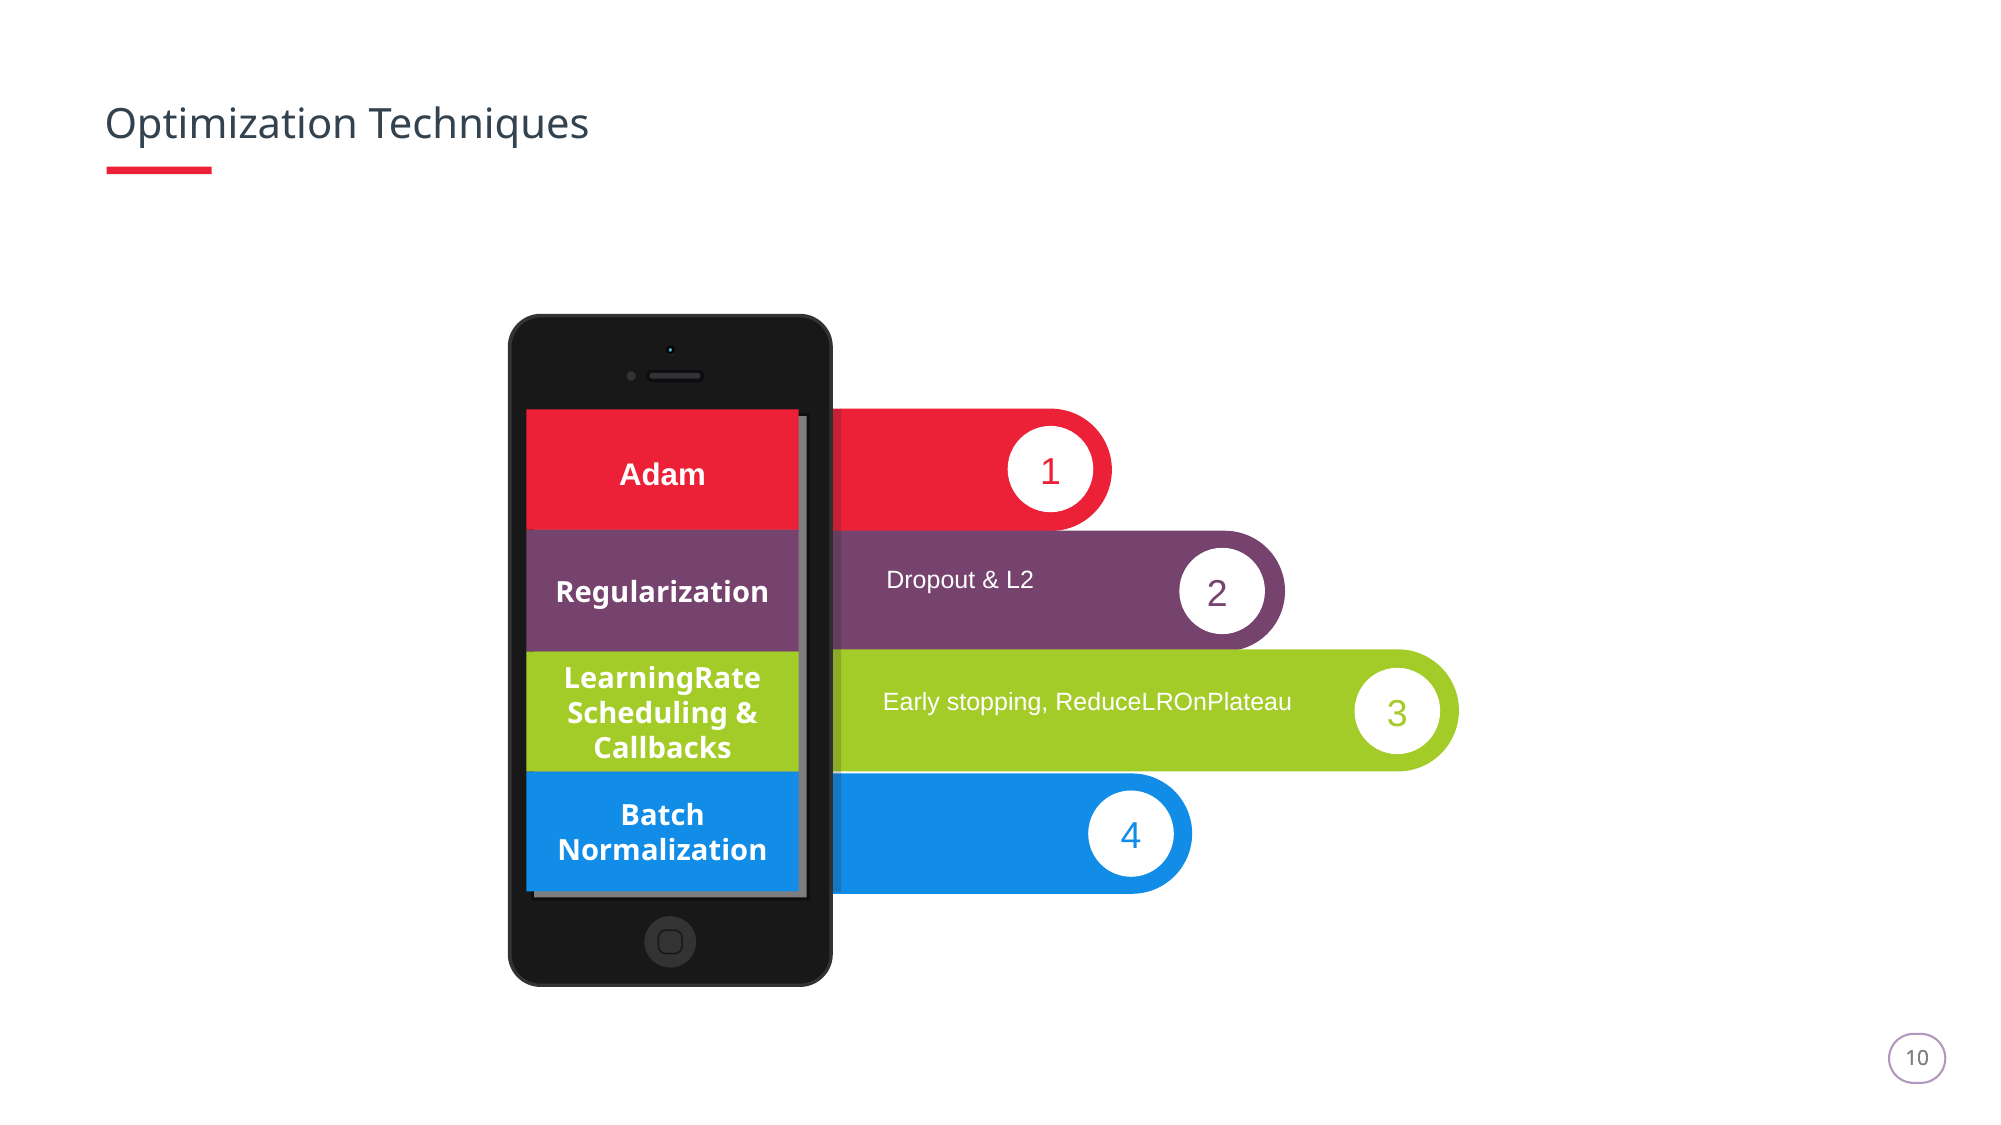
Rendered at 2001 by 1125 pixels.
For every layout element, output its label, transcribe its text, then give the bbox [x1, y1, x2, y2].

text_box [837, 530, 1286, 647]
text_box ‹#› [1881, 1026, 1953, 1091]
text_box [837, 773, 1193, 895]
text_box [837, 408, 1113, 529]
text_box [837, 649, 1460, 772]
list Optimization Techniques [104, 102, 1894, 153]
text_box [507, 313, 834, 988]
